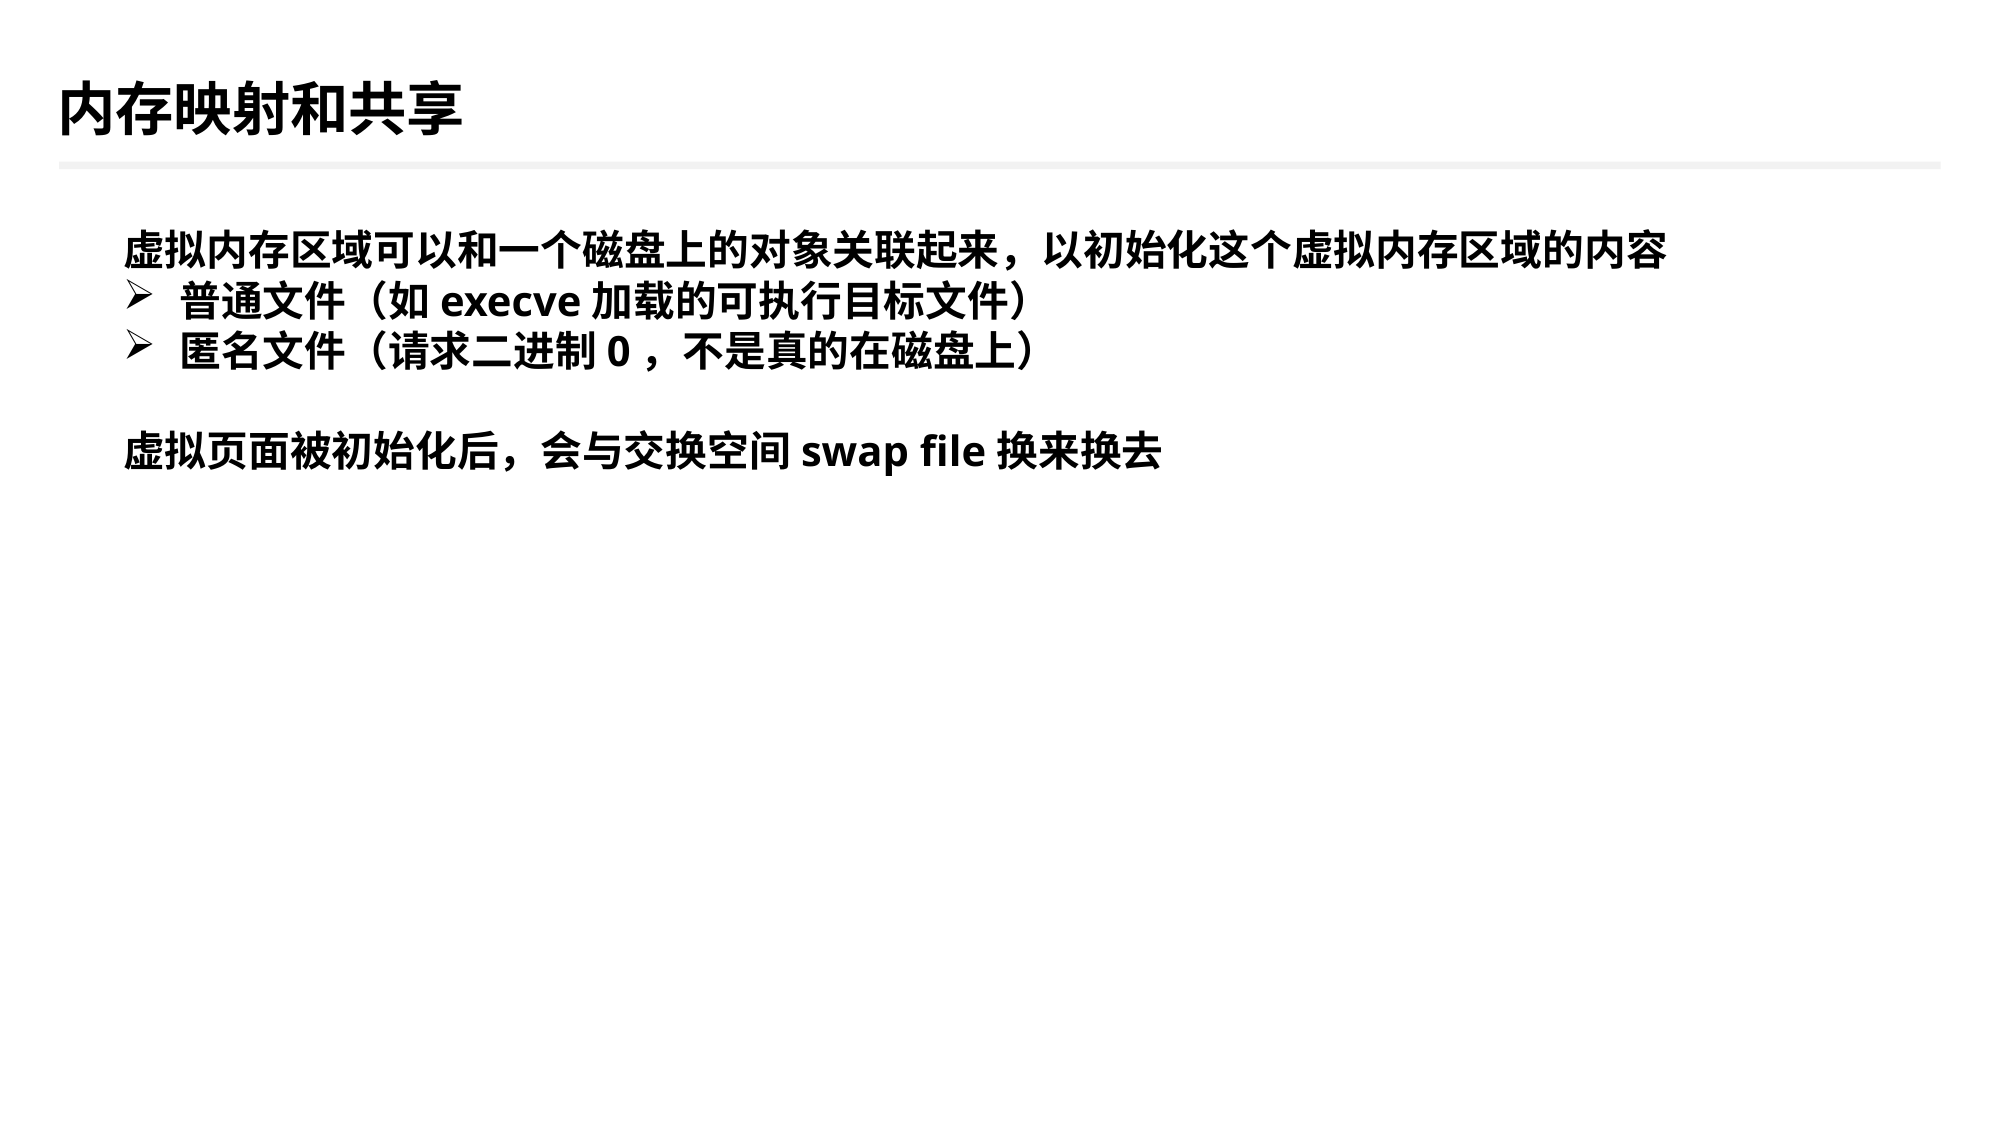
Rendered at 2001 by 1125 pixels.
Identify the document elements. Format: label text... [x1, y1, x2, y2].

text_box 内存映射和共享 [42, 64, 1518, 150]
text_box 虚拟内存区域可以和一个磁盘上的对象关联起来，以初始化这个虚拟内存区域的内容 普通文件（如execve加载的可执行目标文件） 匿名文件（请求二进制0，不是真的在磁盘上） 虚拟页面被初始化后，会与交换空间swap file换来换去 [108, 216, 1831, 482]
